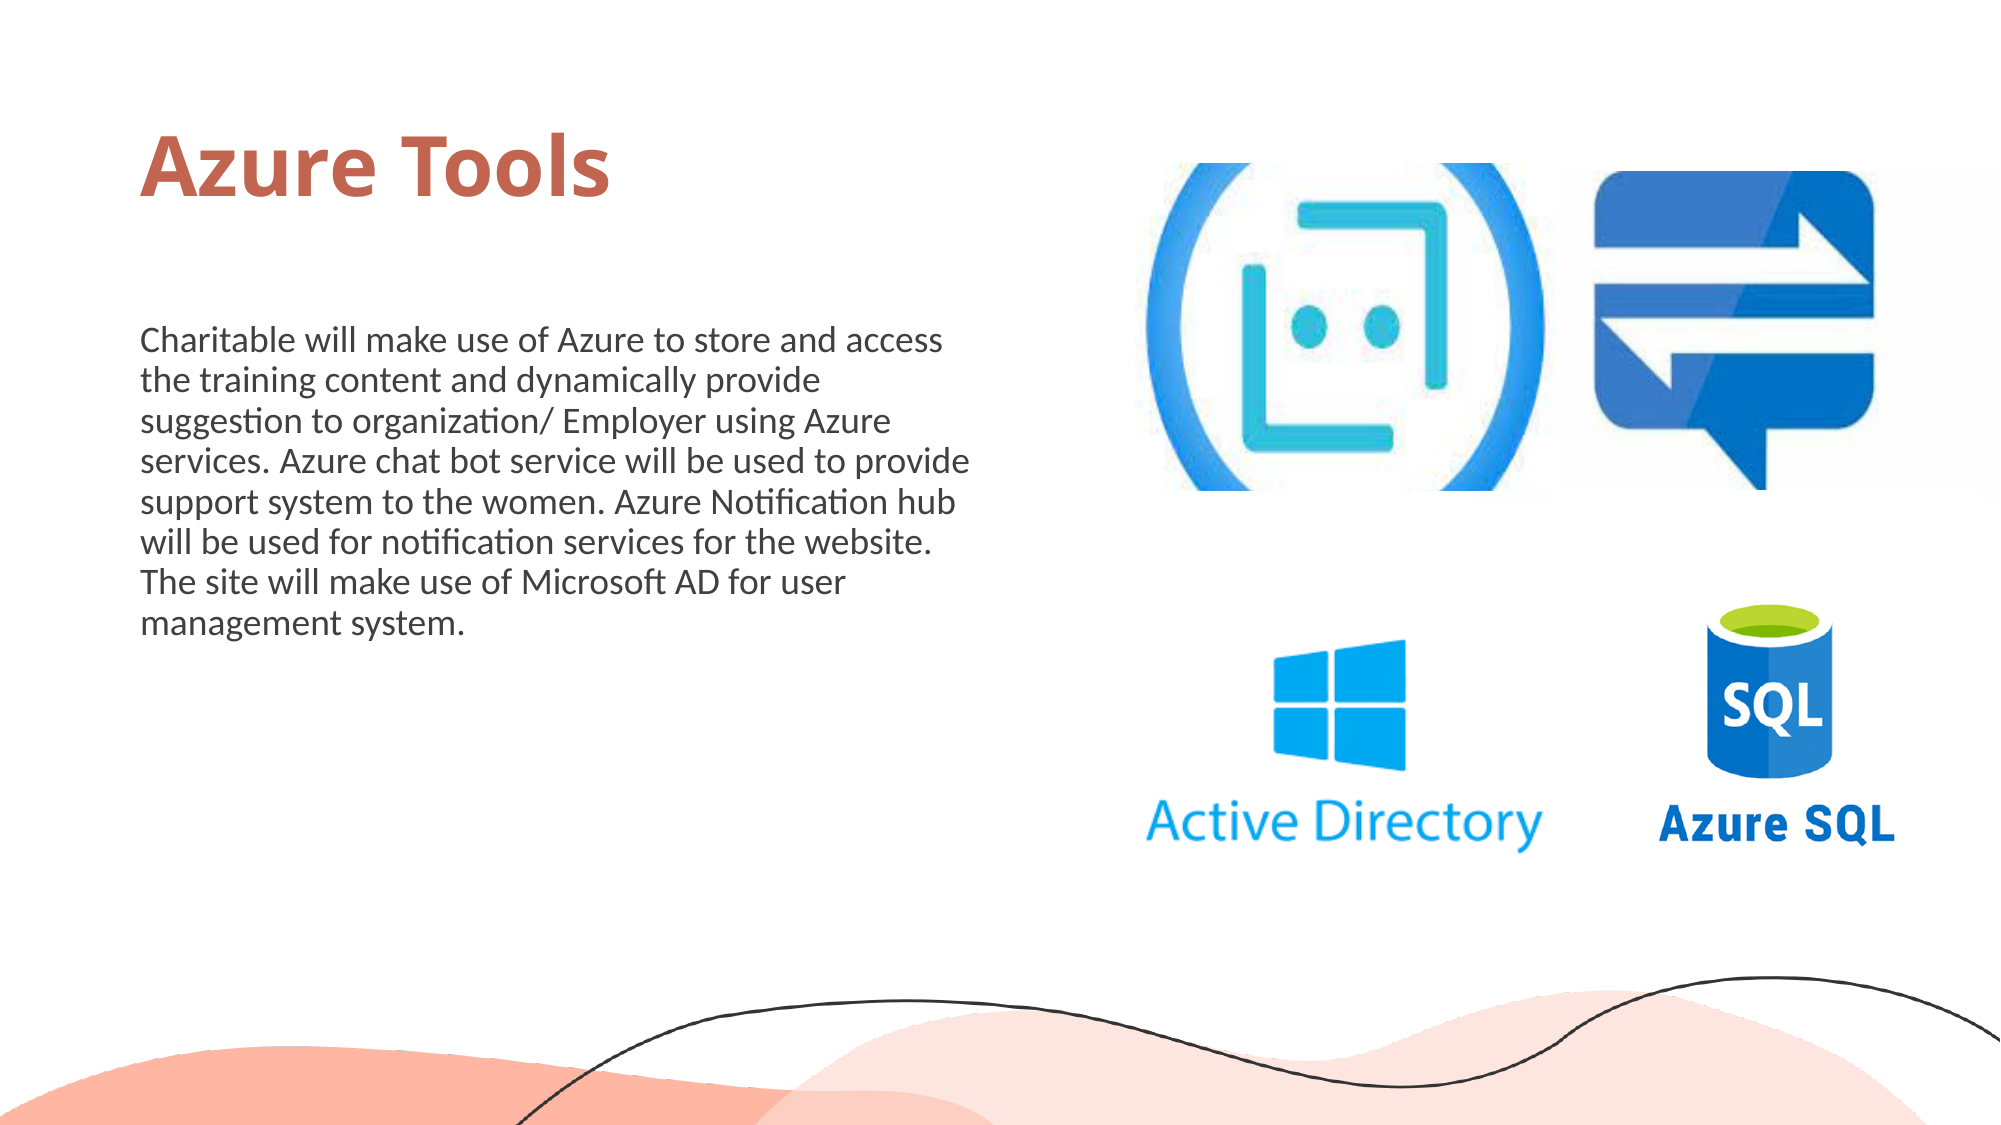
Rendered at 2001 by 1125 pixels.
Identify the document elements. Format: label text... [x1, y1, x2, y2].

picture [1111, 163, 2000, 954]
picture [0, 968, 2000, 1125]
title Azure Tools [125, 117, 1000, 313]
list Charitable will make use of Azure to store and access the training content and dynamically provide suggestion to organization/ Employer using Azure services. Azure chat bot service will be used to provide support system to the women. Azure Notification hub will be used for notification services for the website. The site will make use of Microsoft AD for user management system. [125, 313, 1000, 850]
